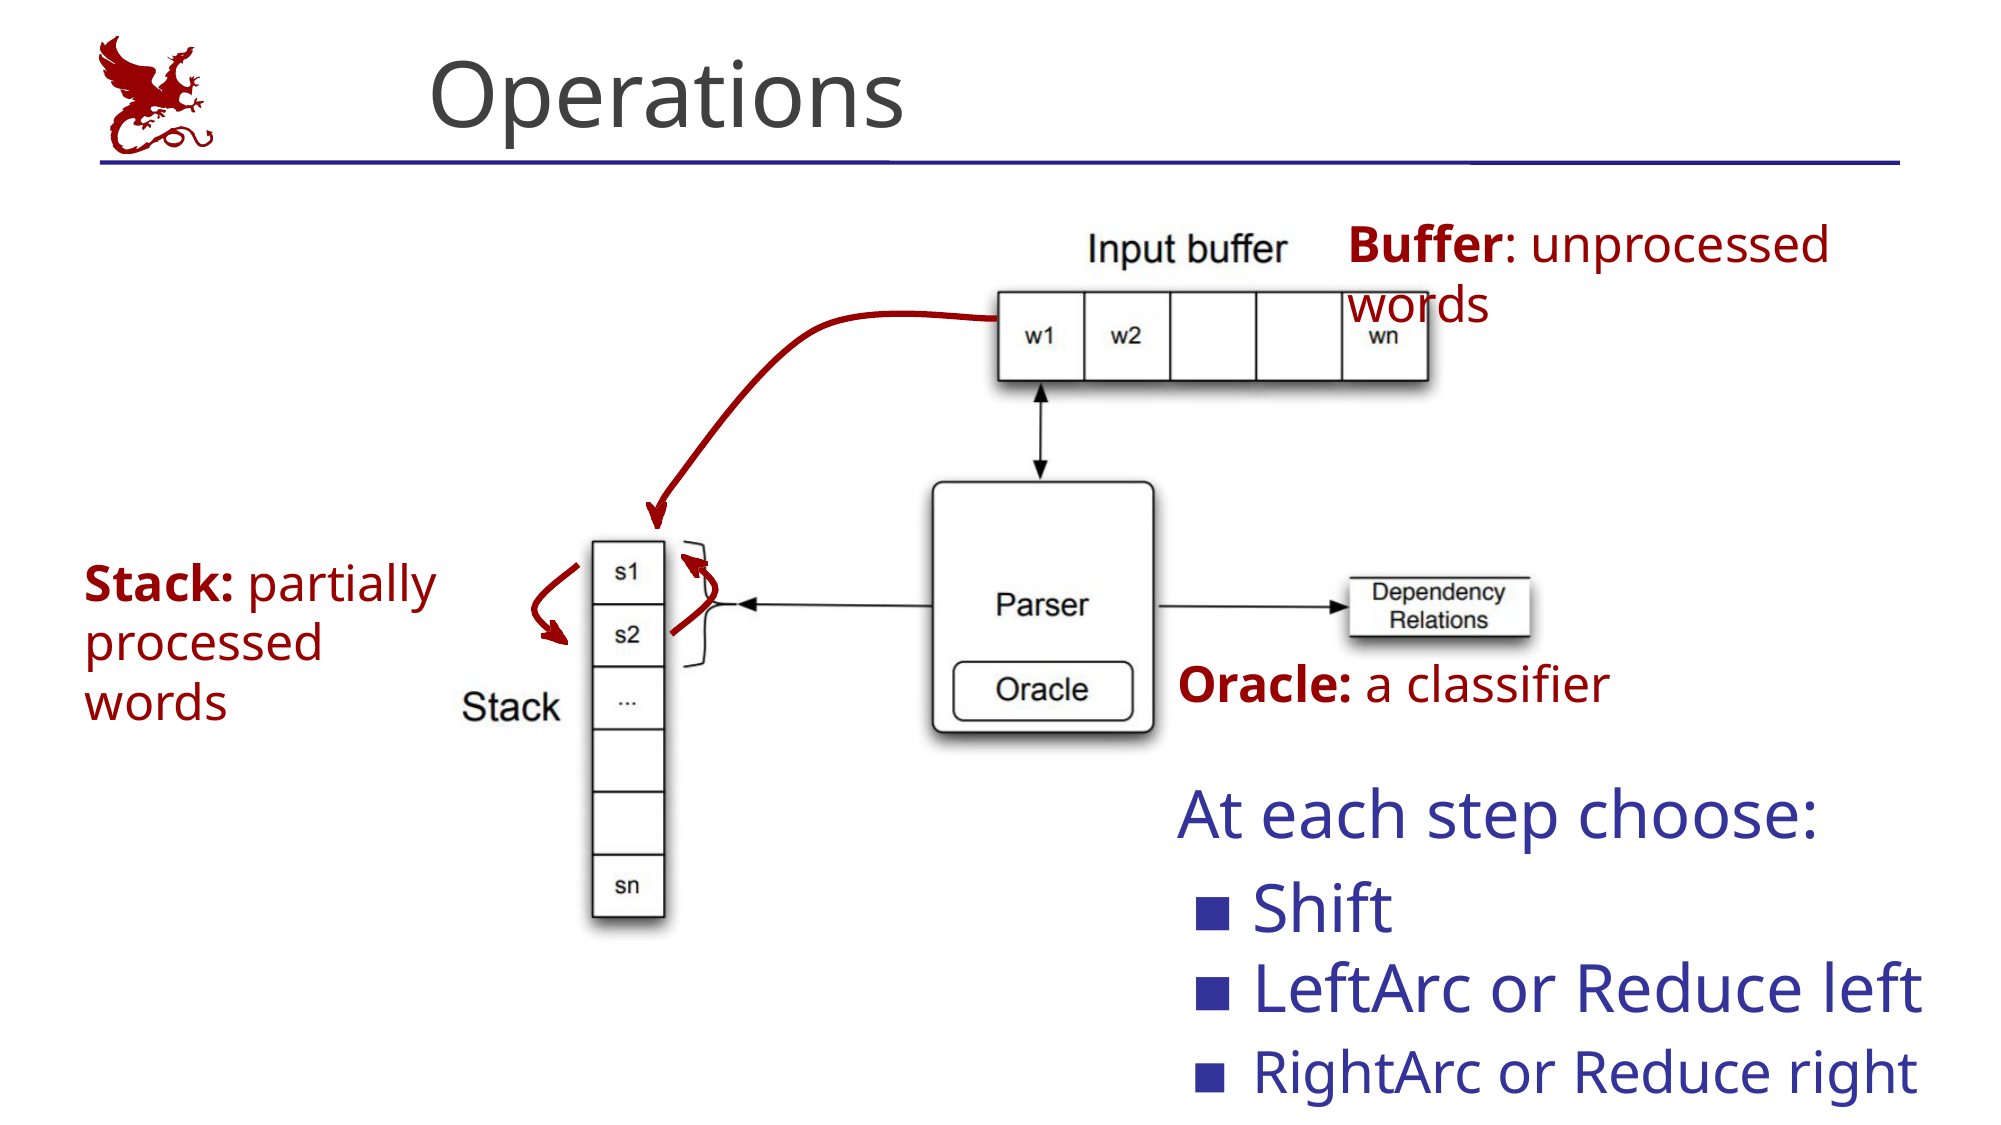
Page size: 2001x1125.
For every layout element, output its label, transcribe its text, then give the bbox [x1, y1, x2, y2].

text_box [530, 310, 1001, 645]
picture [452, 224, 1545, 944]
text_box Buffer: unprocessed words [1345, 210, 1958, 333]
title Operations [425, 33, 1251, 224]
text_box Oracle: a classifier At each step choose: Shift LeftArc or Reduce left RightArc or Reduce right [1174, 650, 2000, 1106]
picture [99, 36, 213, 154]
text_box Stack: partially processed words [83, 547, 447, 731]
